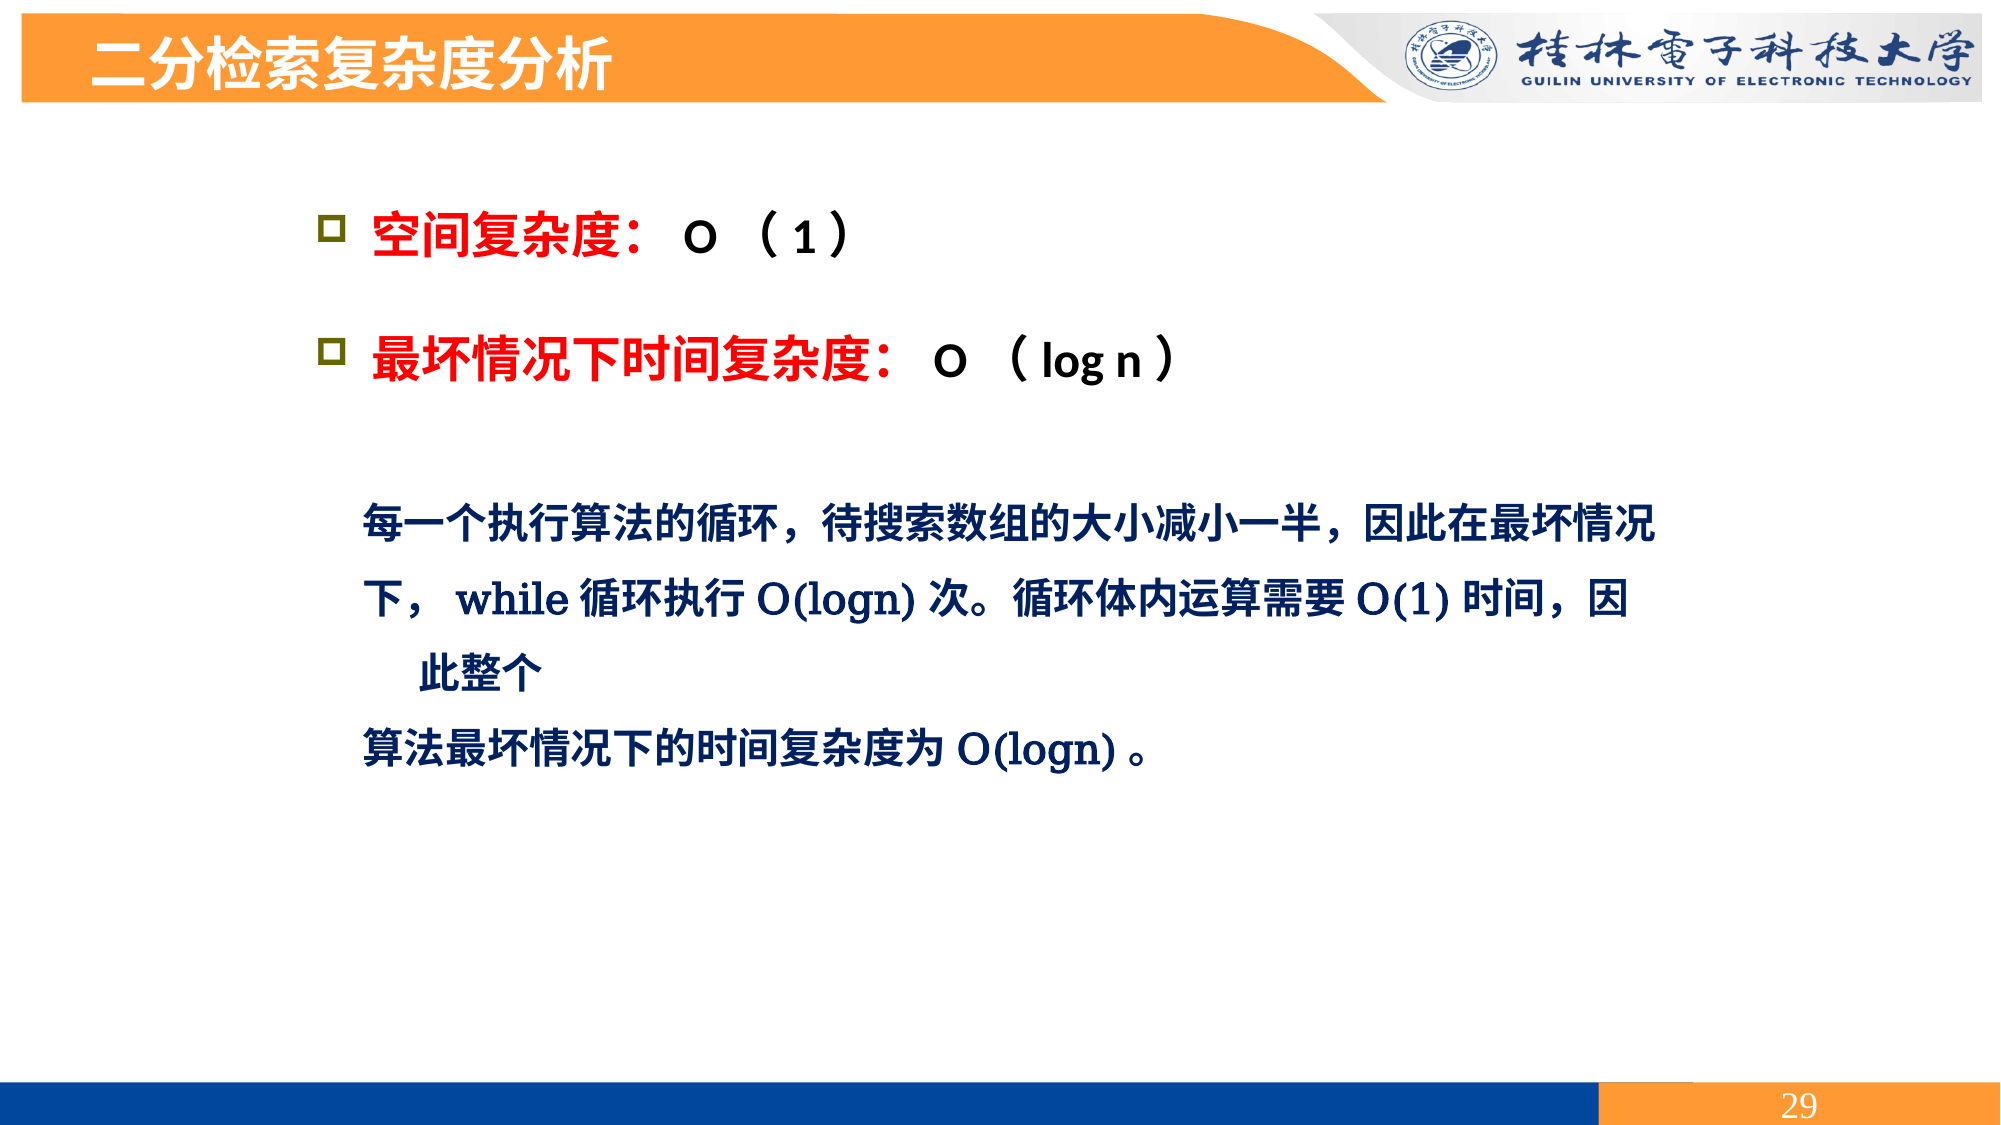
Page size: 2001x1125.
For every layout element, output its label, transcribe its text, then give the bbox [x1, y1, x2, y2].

text_box 每一个执行算法的循环，待搜索数组的大小减小一半，因此在最坏情况 下，while循环执行O(logn)次。循环体内运算需要O(1)时间，因此整个 算法最坏情况下的时间复杂度为O(logn)。 [347, 464, 1683, 965]
text_box 空间复杂度：O（1） [300, 196, 1668, 270]
text_box 最坏情况下时间复杂度：O（log n） [300, 319, 1668, 393]
picture [1386, 0, 2000, 103]
text_box 二分检索复杂度分析 [74, 19, 1101, 105]
